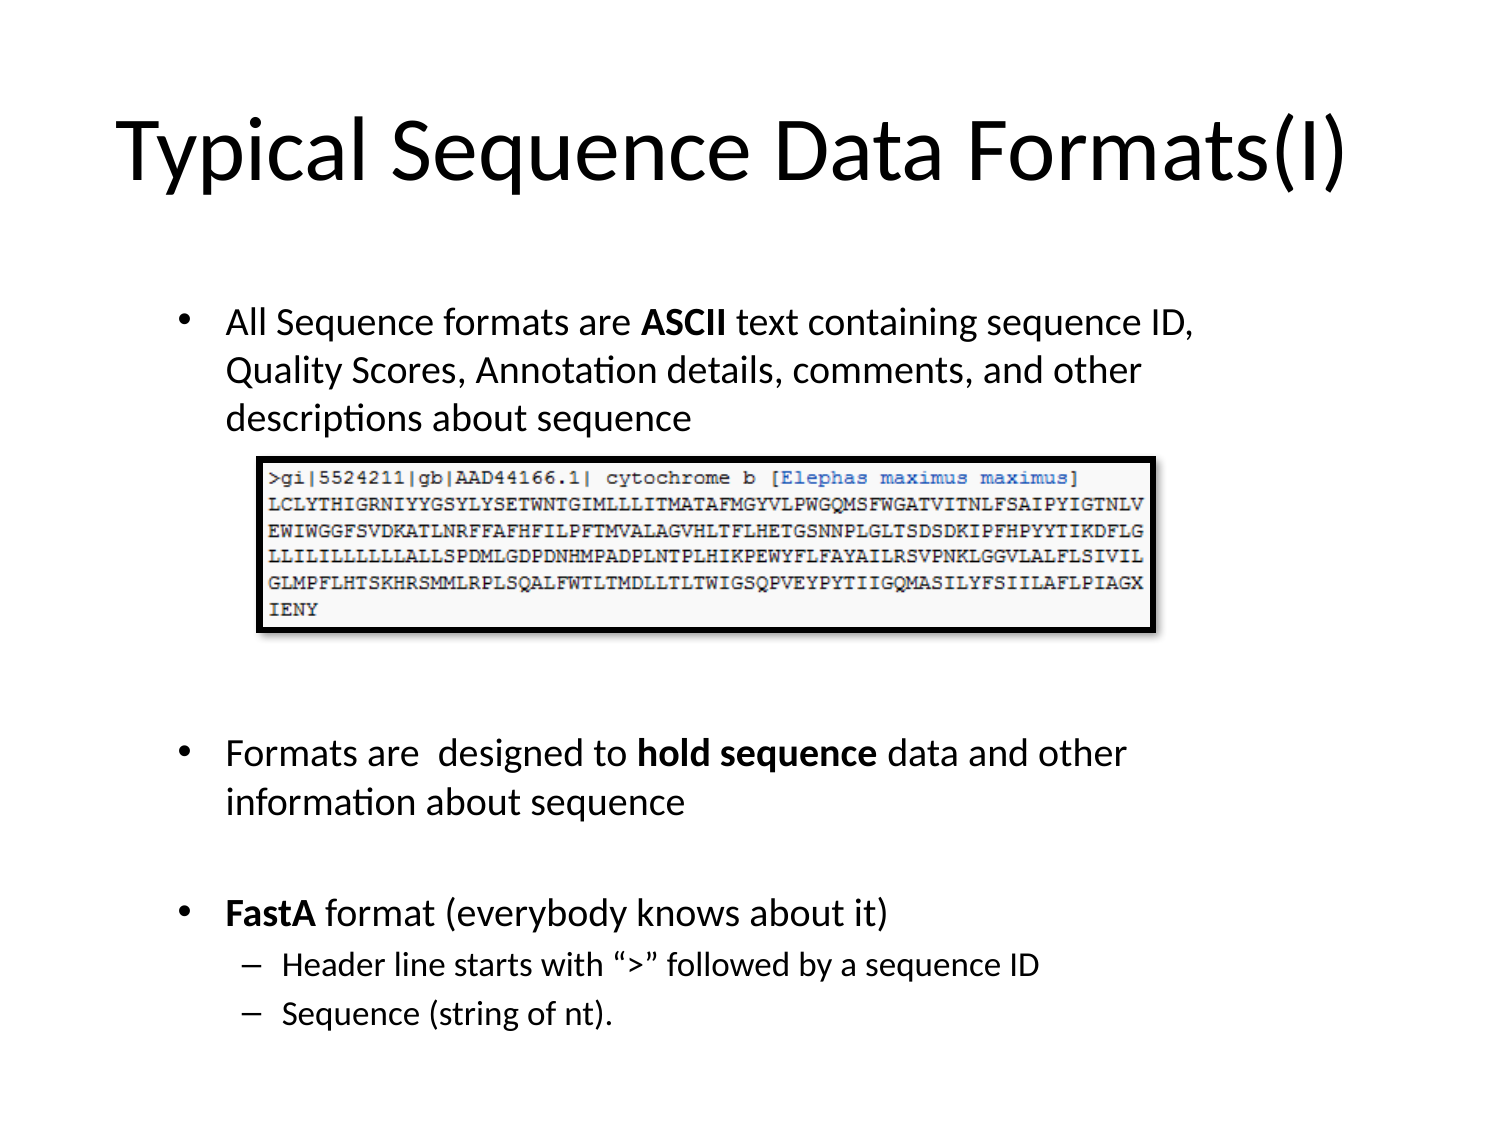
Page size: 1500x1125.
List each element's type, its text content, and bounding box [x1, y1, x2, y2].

list All Sequence formats are ASCII text containing sequence ID, Quality Scores, Annotation details, comments, and other descriptions about sequence Formats are designed to hold sequence data and other information about sequence FastA format (everybody knows about it) Header line starts with “>” followed by a sequence ID Sequence (string of nt). [162, 287, 1275, 1051]
picture [262, 462, 1151, 627]
title Typical Sequence Data Formats(I) [74, 49, 1413, 238]
